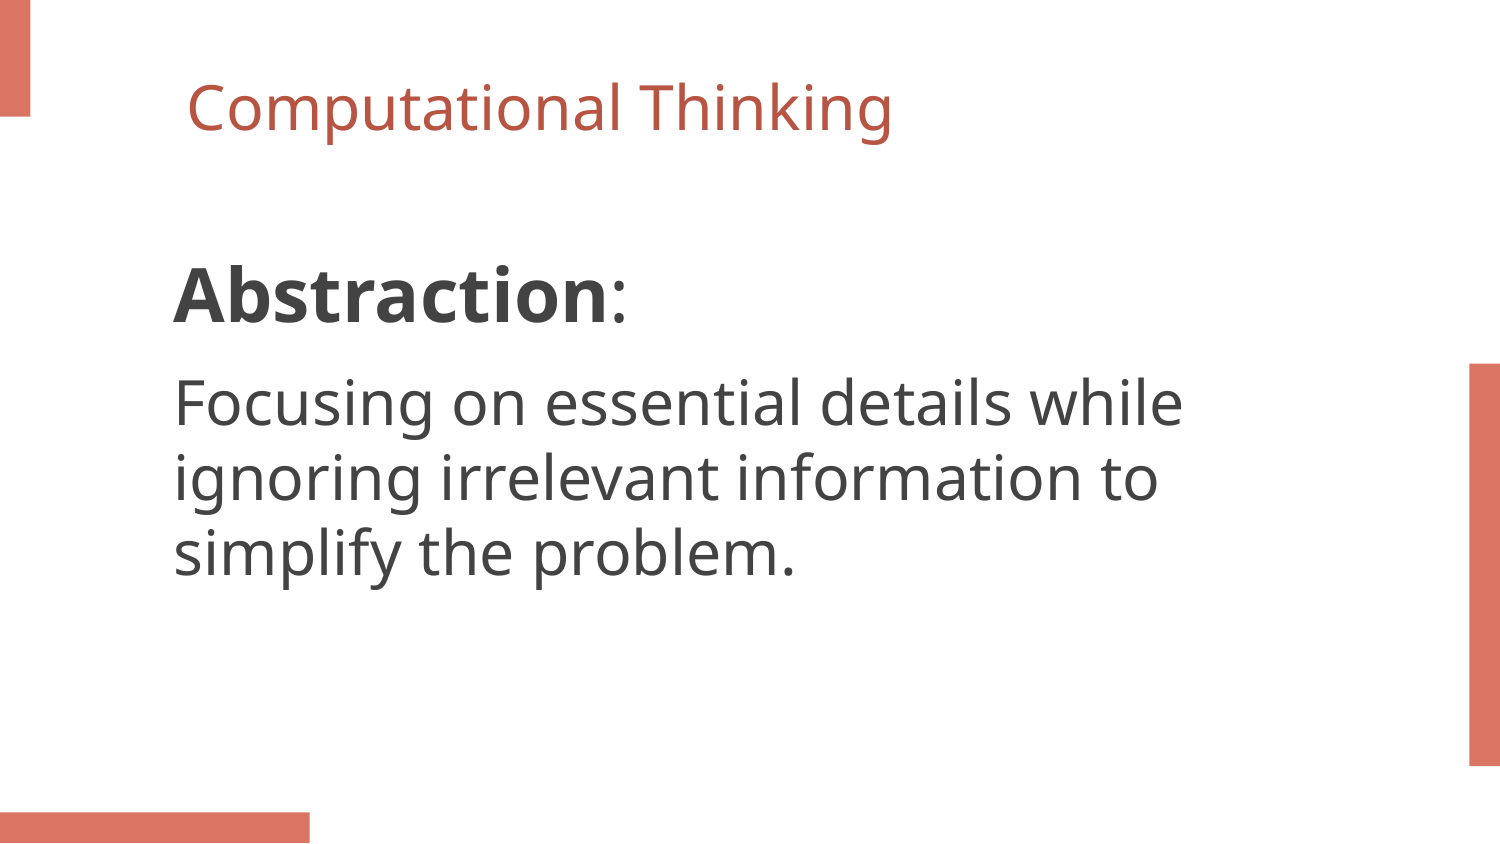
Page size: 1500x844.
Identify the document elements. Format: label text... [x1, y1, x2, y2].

subtitle Abstraction: Focusing on essential details while ignoring irrelevant information to simplify the problem. [158, 232, 1366, 780]
list Computational Thinking [110, 63, 972, 147]
